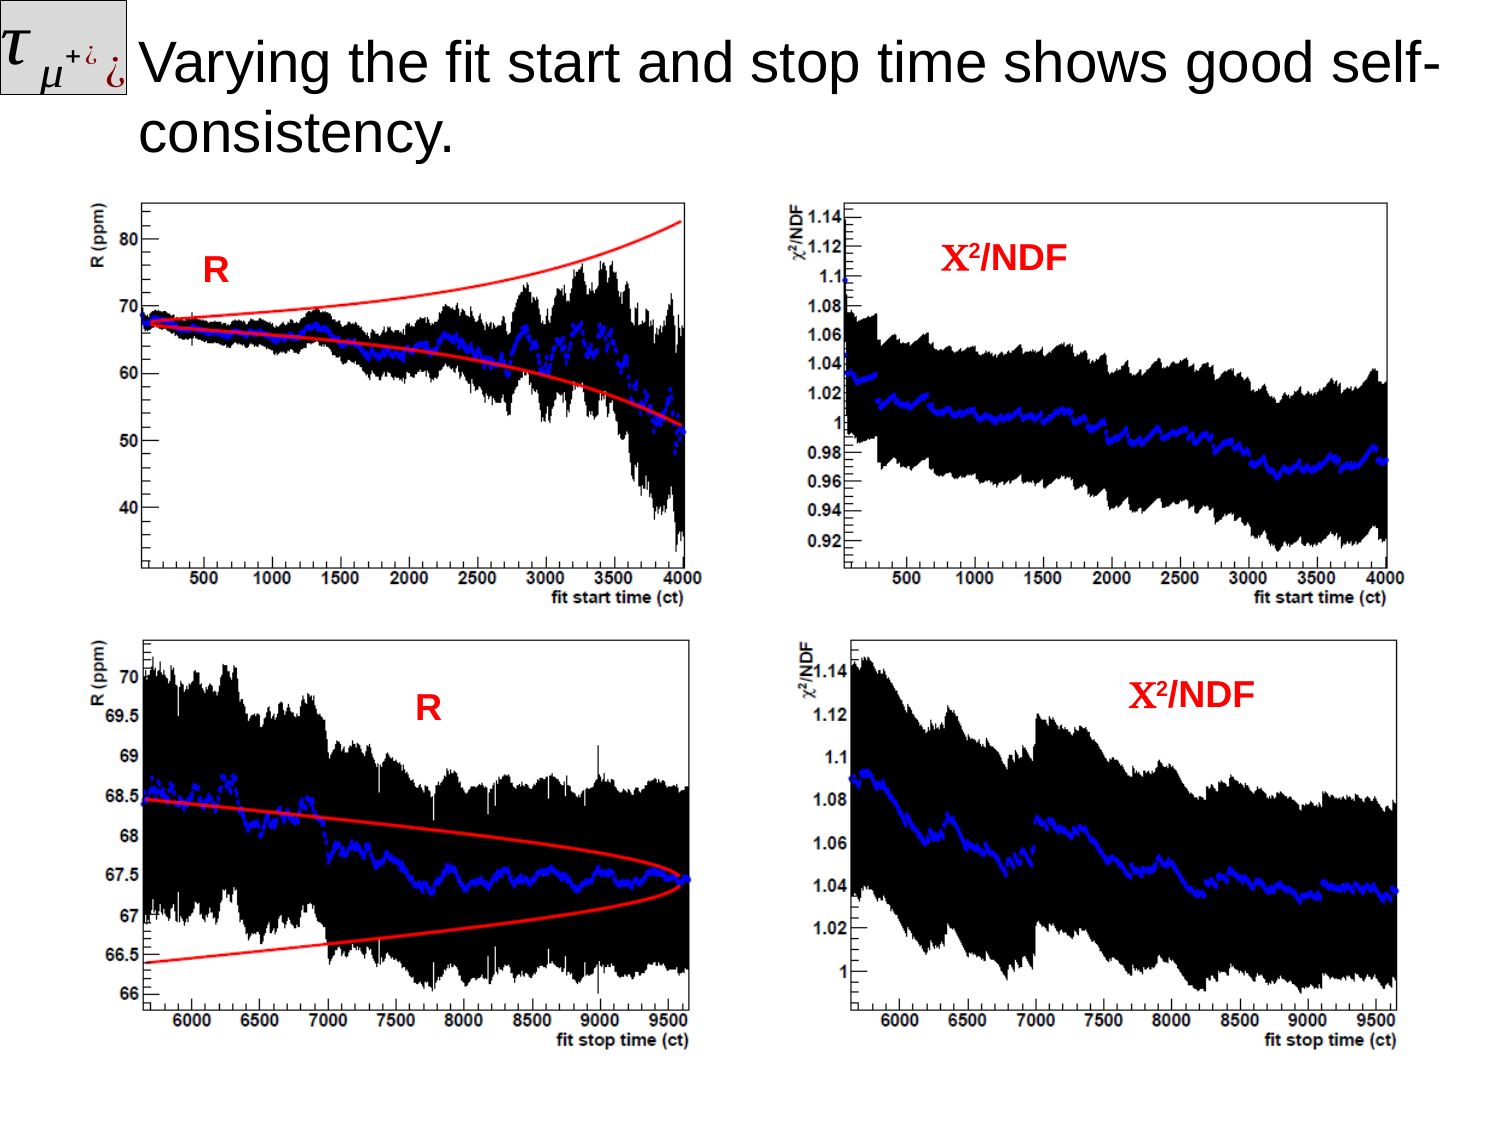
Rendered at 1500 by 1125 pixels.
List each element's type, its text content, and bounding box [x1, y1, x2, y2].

picture [74, 624, 1413, 1063]
title Varying the fit start and stop time shows good self-consistency. [123, 7, 1487, 183]
picture [74, 174, 1413, 620]
